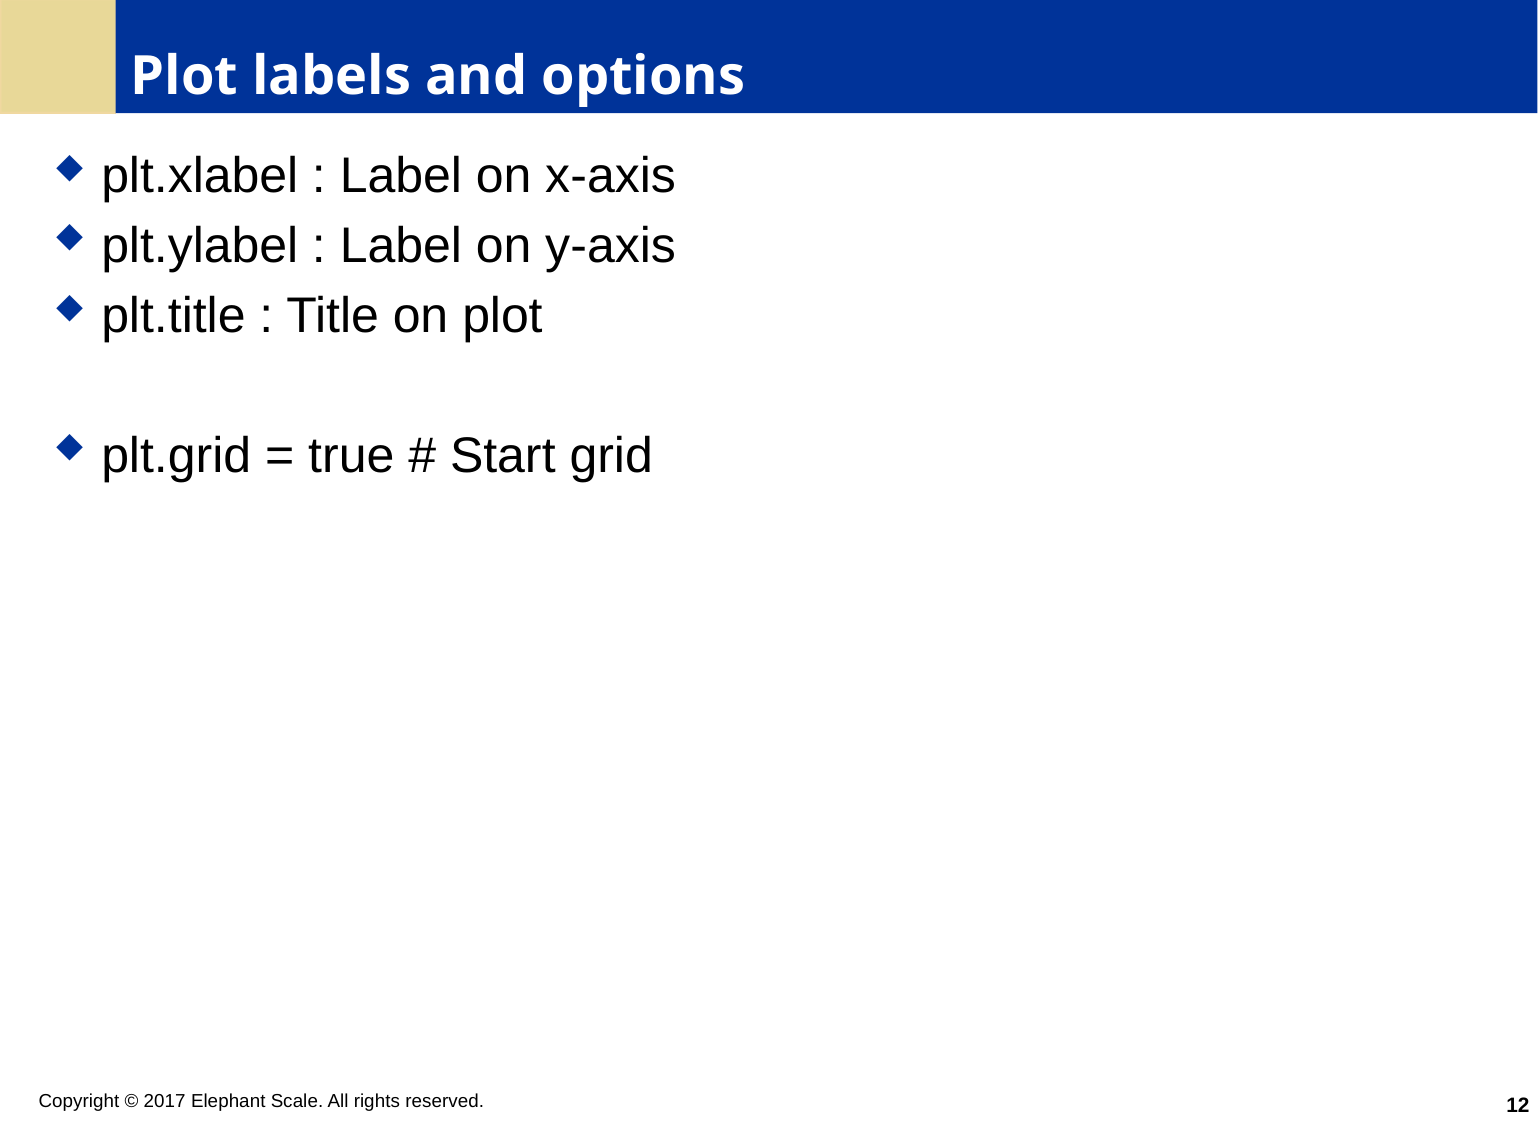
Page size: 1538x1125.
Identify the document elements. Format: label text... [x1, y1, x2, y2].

list plt.xlabel : Label on x-axis plt.ylabel : Label on y-axis plt.title : Title on plot plt.grid = true # Start grid [38, 134, 1500, 1061]
title Plot labels and options [115, 0, 1538, 114]
footer Copyright © 2017 Elephant Scale. All rights reserved. [38, 1088, 932, 1112]
picture [0, 0, 115, 114]
slide_number 12 [1439, 1079, 1530, 1117]
